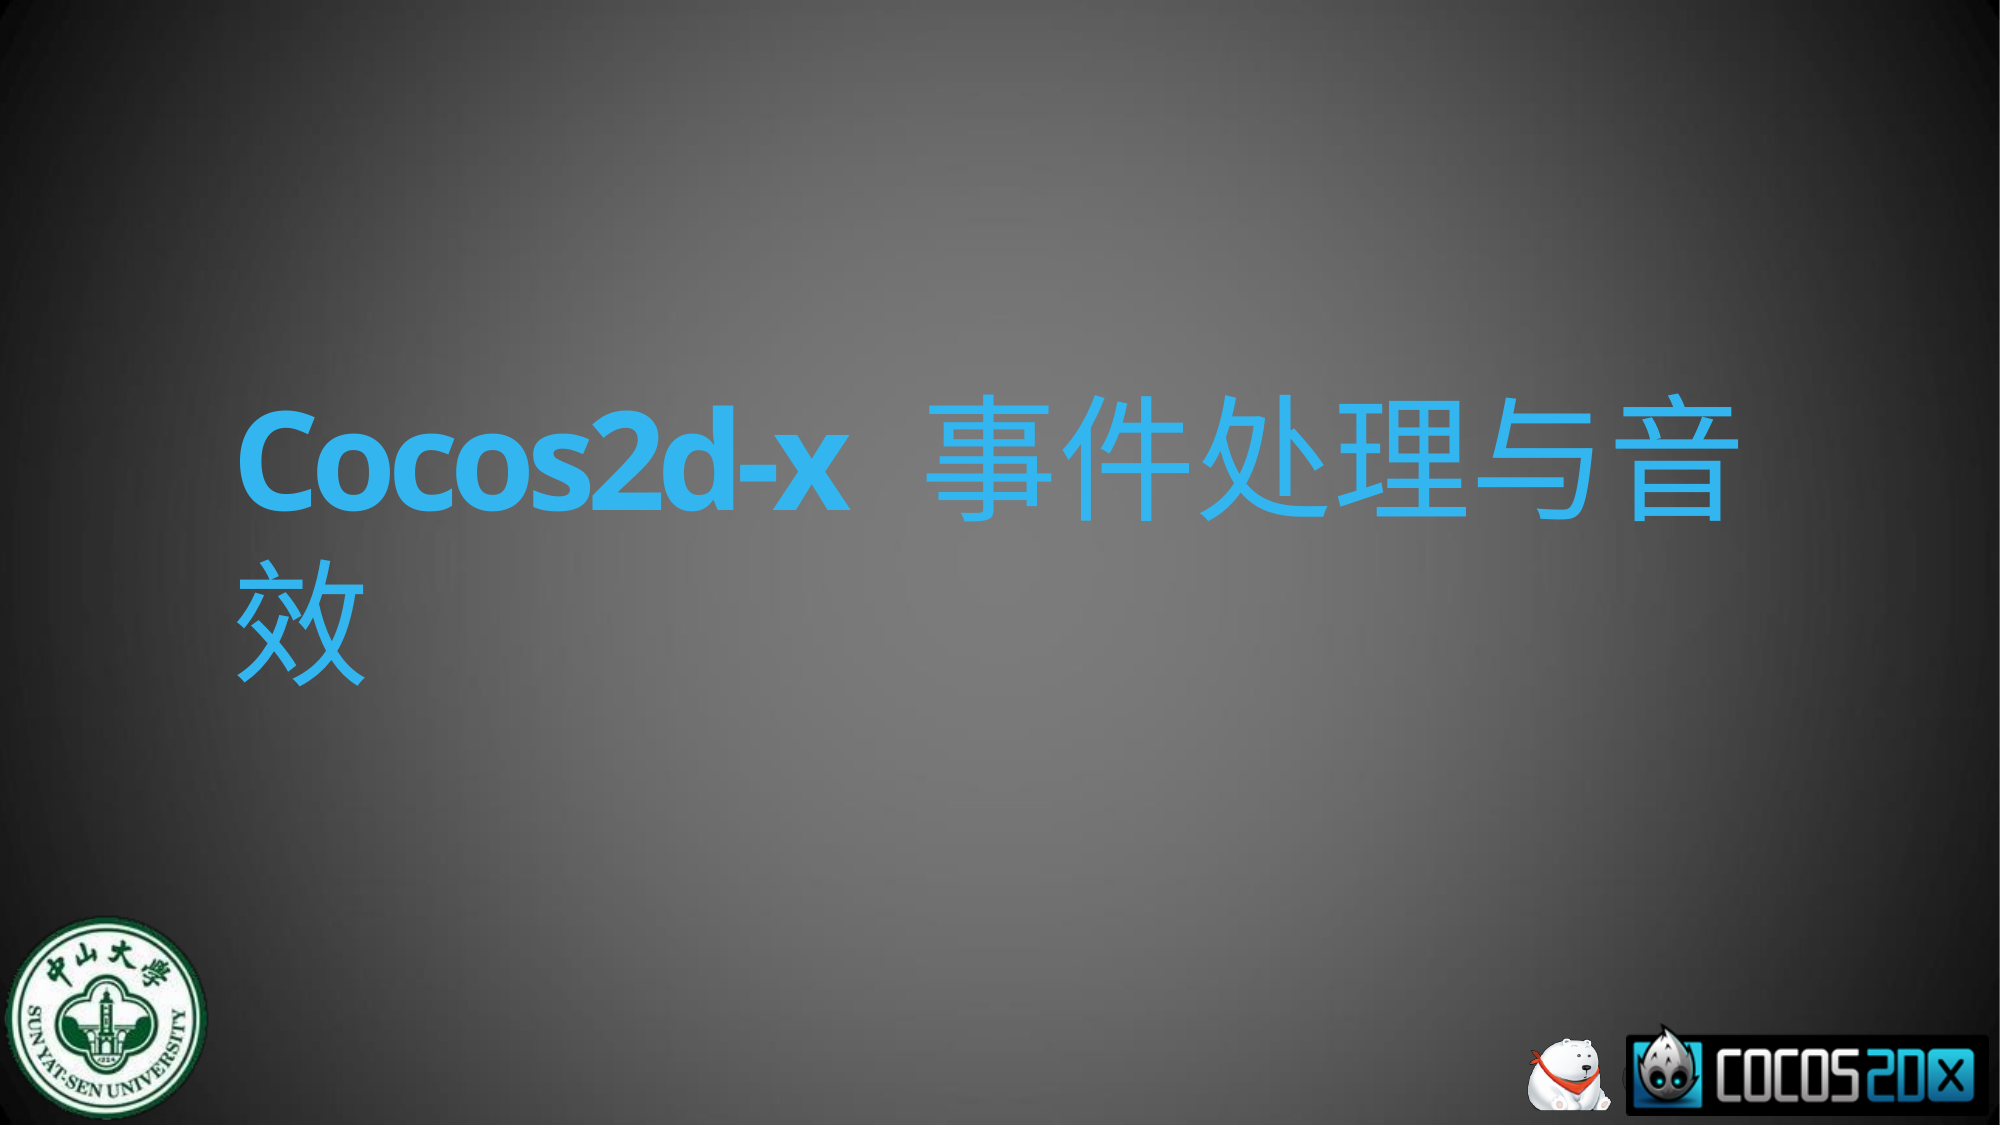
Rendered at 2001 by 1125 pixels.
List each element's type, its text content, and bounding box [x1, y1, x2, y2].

title Cocos2d-x 事件处理与音效 [230, 371, 1810, 704]
text_box [0, 905, 260, 1125]
picture [0, 0, 2000, 1125]
text_box [1626, 1023, 1989, 1116]
text_box [1519, 1034, 1626, 1115]
